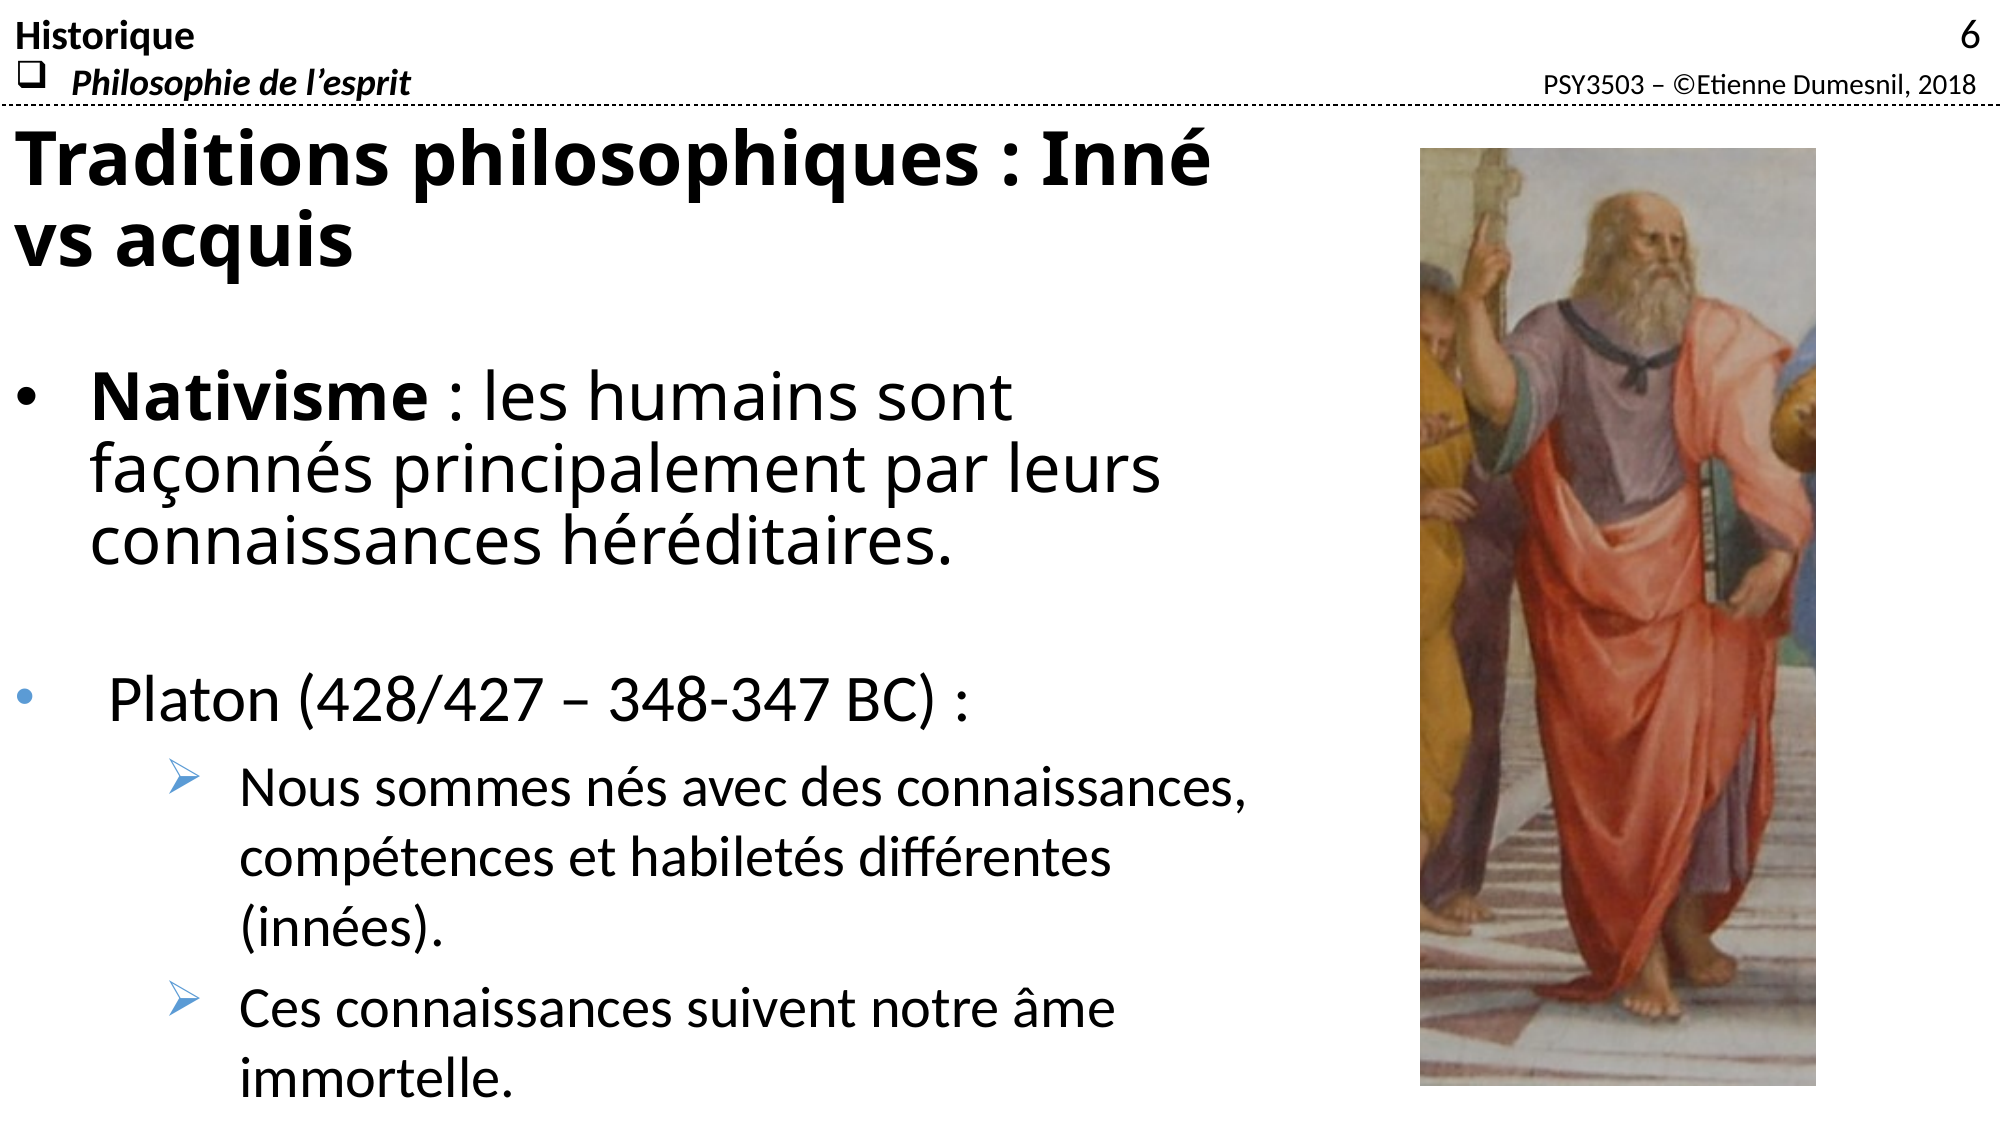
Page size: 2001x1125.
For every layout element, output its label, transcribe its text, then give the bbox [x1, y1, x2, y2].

text_box Traditions philosophiques : Inné vs acquis Nativisme : les humains sont façonnés principalement par leurs connaissances héréditaires. Platon (428/427 – 348-347 BC) : Nous sommes nés avec des connaissances, compétences et habiletés différentes (innées). Ces connaissances suivent notre âme immortelle. La République [0, 112, 1288, 1125]
text_box Historique Philosophie de l’esprit [0, 0, 1530, 105]
picture [1420, 148, 1816, 1086]
